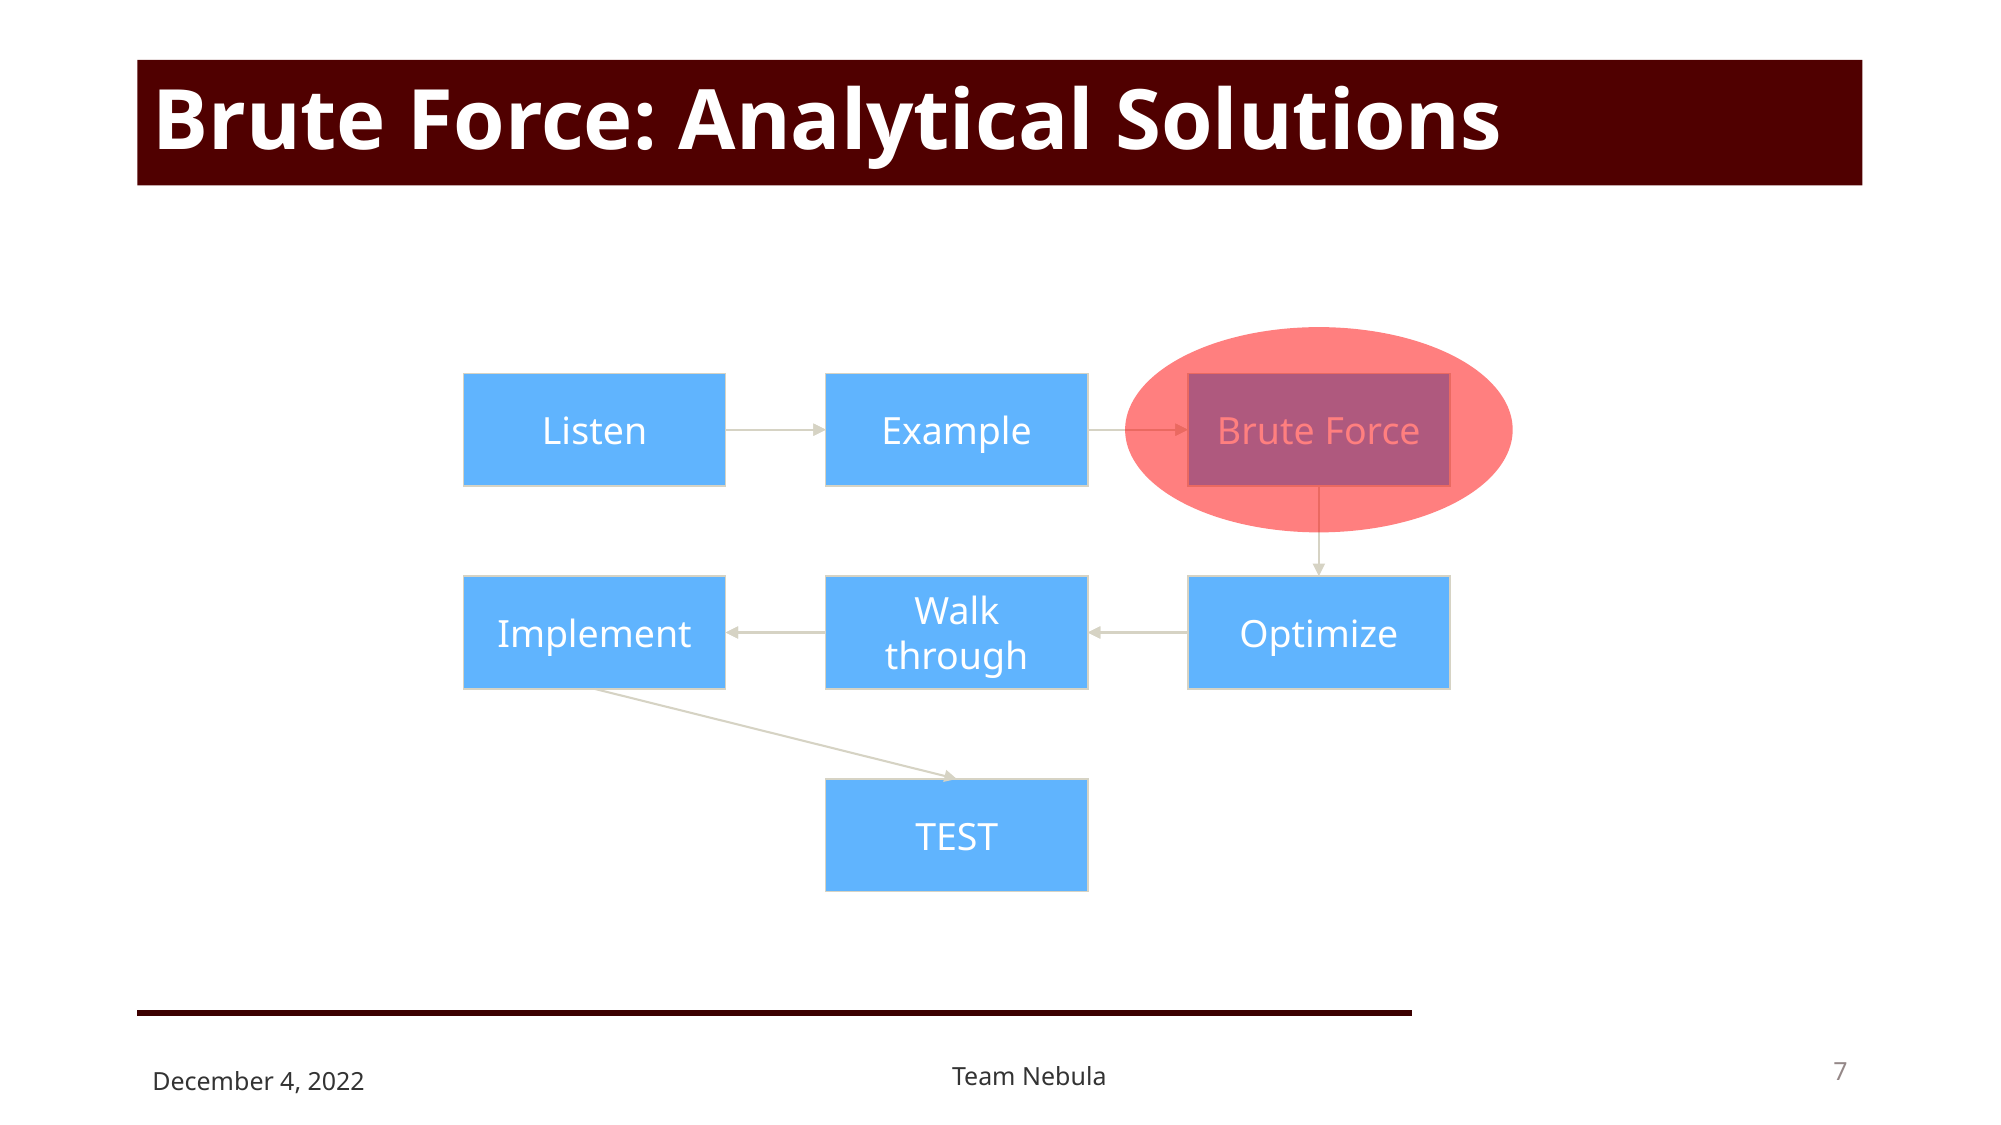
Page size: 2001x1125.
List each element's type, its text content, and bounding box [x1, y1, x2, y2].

text_box TEST [825, 778, 1088, 892]
title Brute Force: Analytical Solutions [137, 59, 1863, 186]
footer Team Nebula [662, 1045, 1397, 1106]
slide_number ‹#› [1412, 1042, 1863, 1103]
text_box Optimize [1187, 576, 1450, 689]
text_box Listen [463, 373, 726, 487]
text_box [594, 688, 957, 780]
text_box Walk through [825, 576, 1088, 689]
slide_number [137, 1042, 588, 1103]
text_box [1125, 327, 1513, 533]
text_box Implement [463, 576, 726, 689]
text_box Example [825, 373, 1088, 487]
